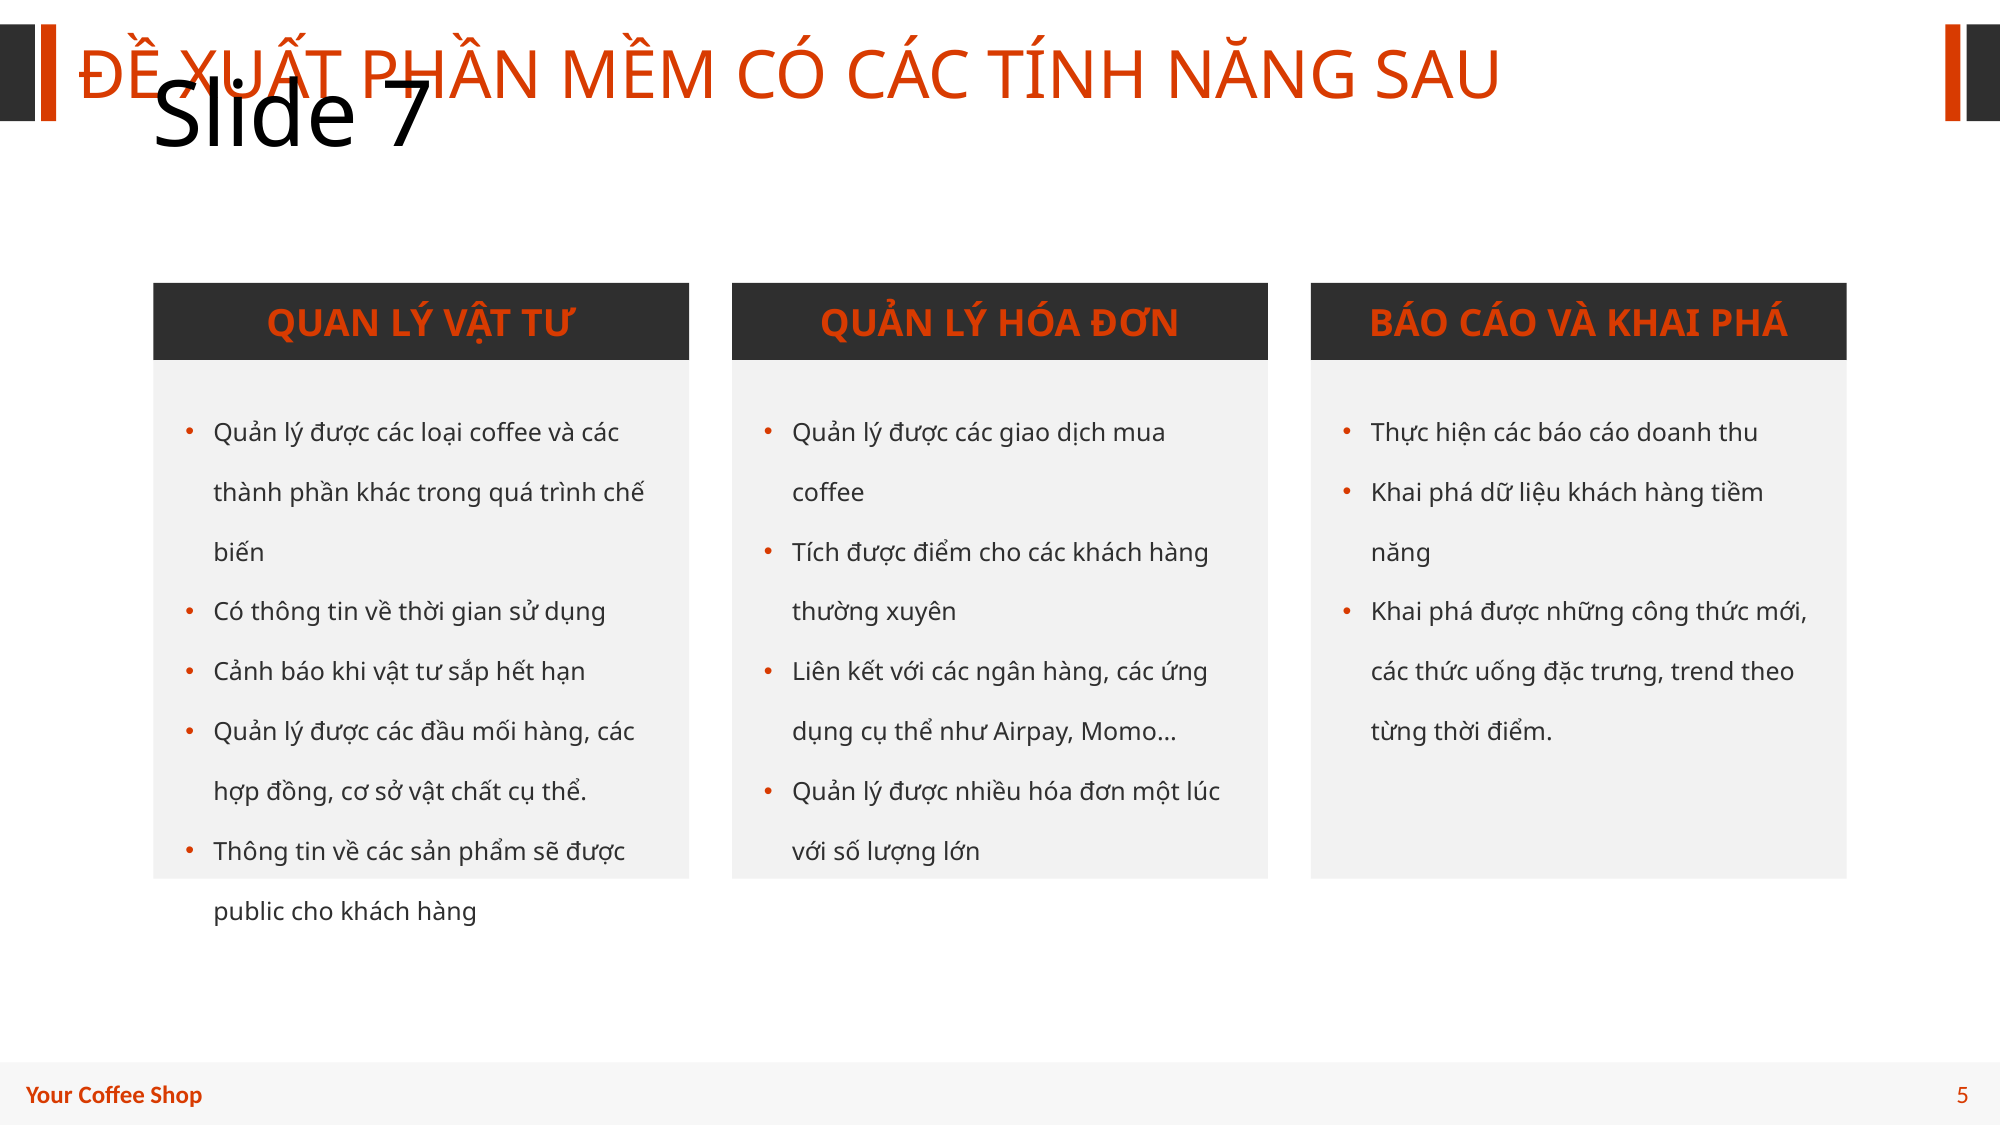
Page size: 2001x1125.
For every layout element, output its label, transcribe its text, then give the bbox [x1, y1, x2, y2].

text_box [1310, 282, 1847, 360]
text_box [0, 24, 57, 122]
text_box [1310, 360, 1847, 879]
text_box ĐỀ XUẤT PHẦN MỀM CÓ CÁC TÍNH NĂNG SAU [62, 39, 1643, 119]
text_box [153, 360, 690, 879]
title Slide 7 [137, 59, 1863, 278]
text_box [732, 282, 1268, 360]
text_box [732, 360, 1268, 879]
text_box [153, 282, 690, 360]
